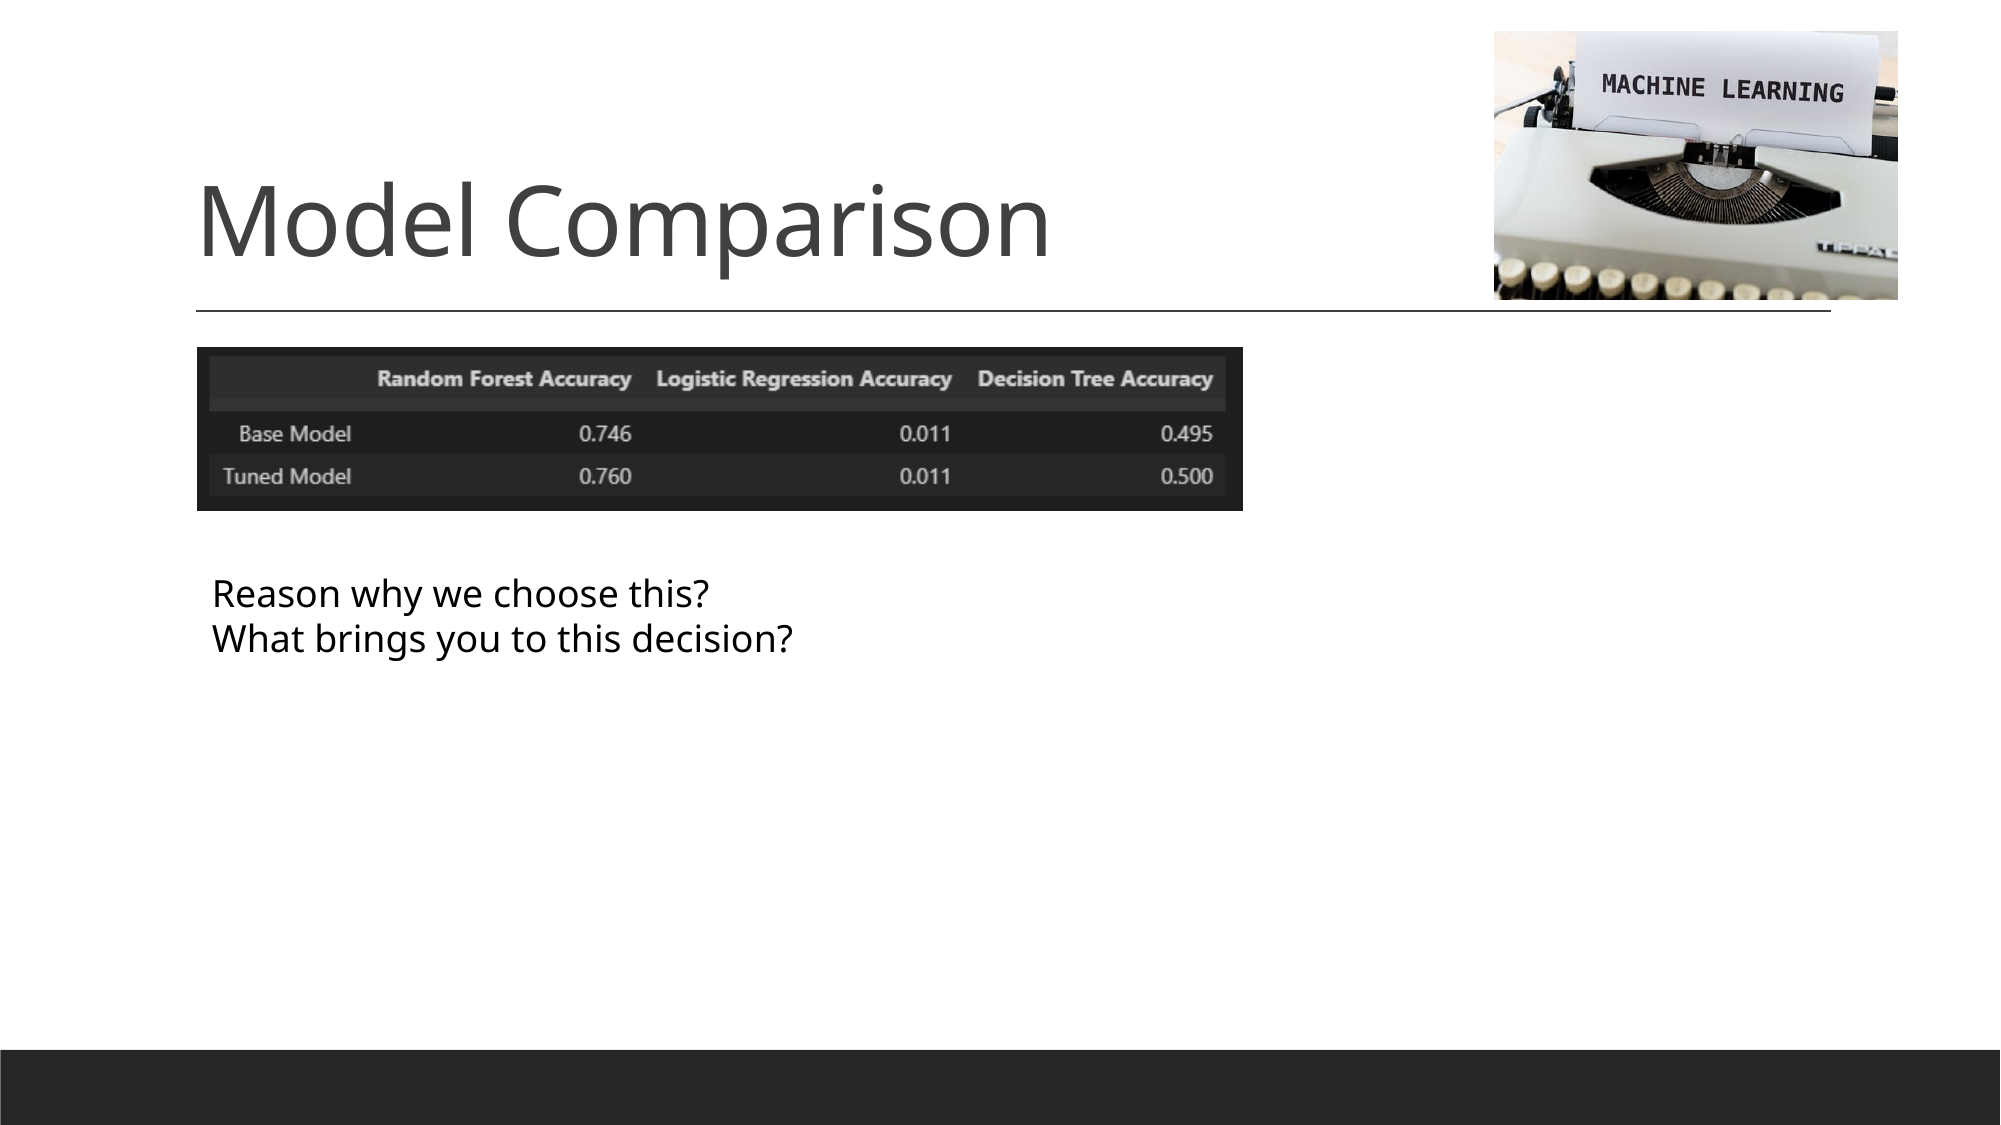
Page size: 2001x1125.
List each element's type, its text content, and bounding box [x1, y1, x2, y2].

title Model Comparison [180, 47, 1491, 285]
text_box Reason why we choose this? What brings you to this decision? [197, 562, 1602, 668]
picture [1493, 31, 1898, 301]
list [196, 347, 1244, 511]
